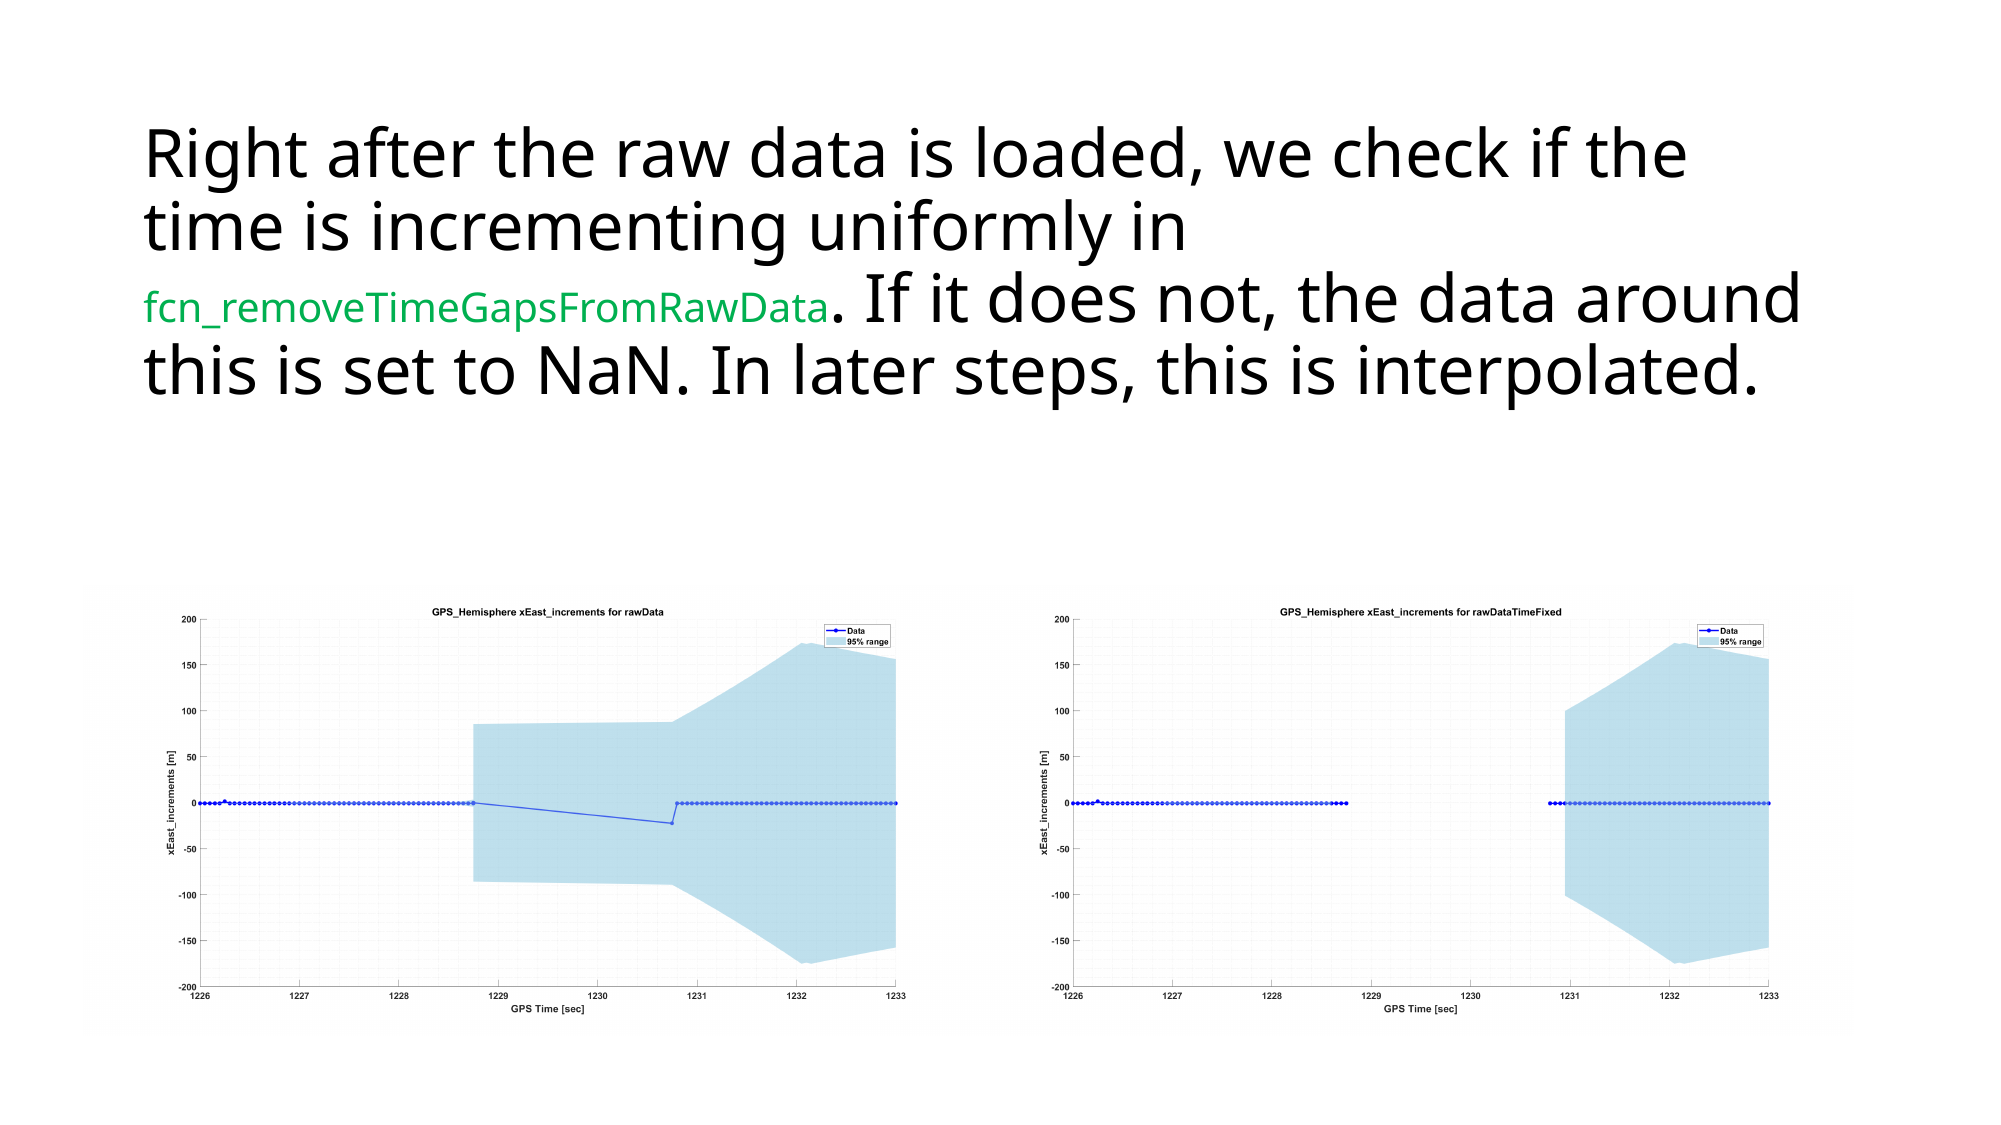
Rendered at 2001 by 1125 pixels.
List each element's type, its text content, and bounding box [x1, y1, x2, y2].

picture [83, 585, 1854, 1036]
title Right after the raw data is loaded, we check if the time is incrementing uniformly in fcn_removeTimeGapsFromRawData. If it does not, the data around this is set to NaN. In later steps, this is interpolated. [128, 110, 1854, 419]
